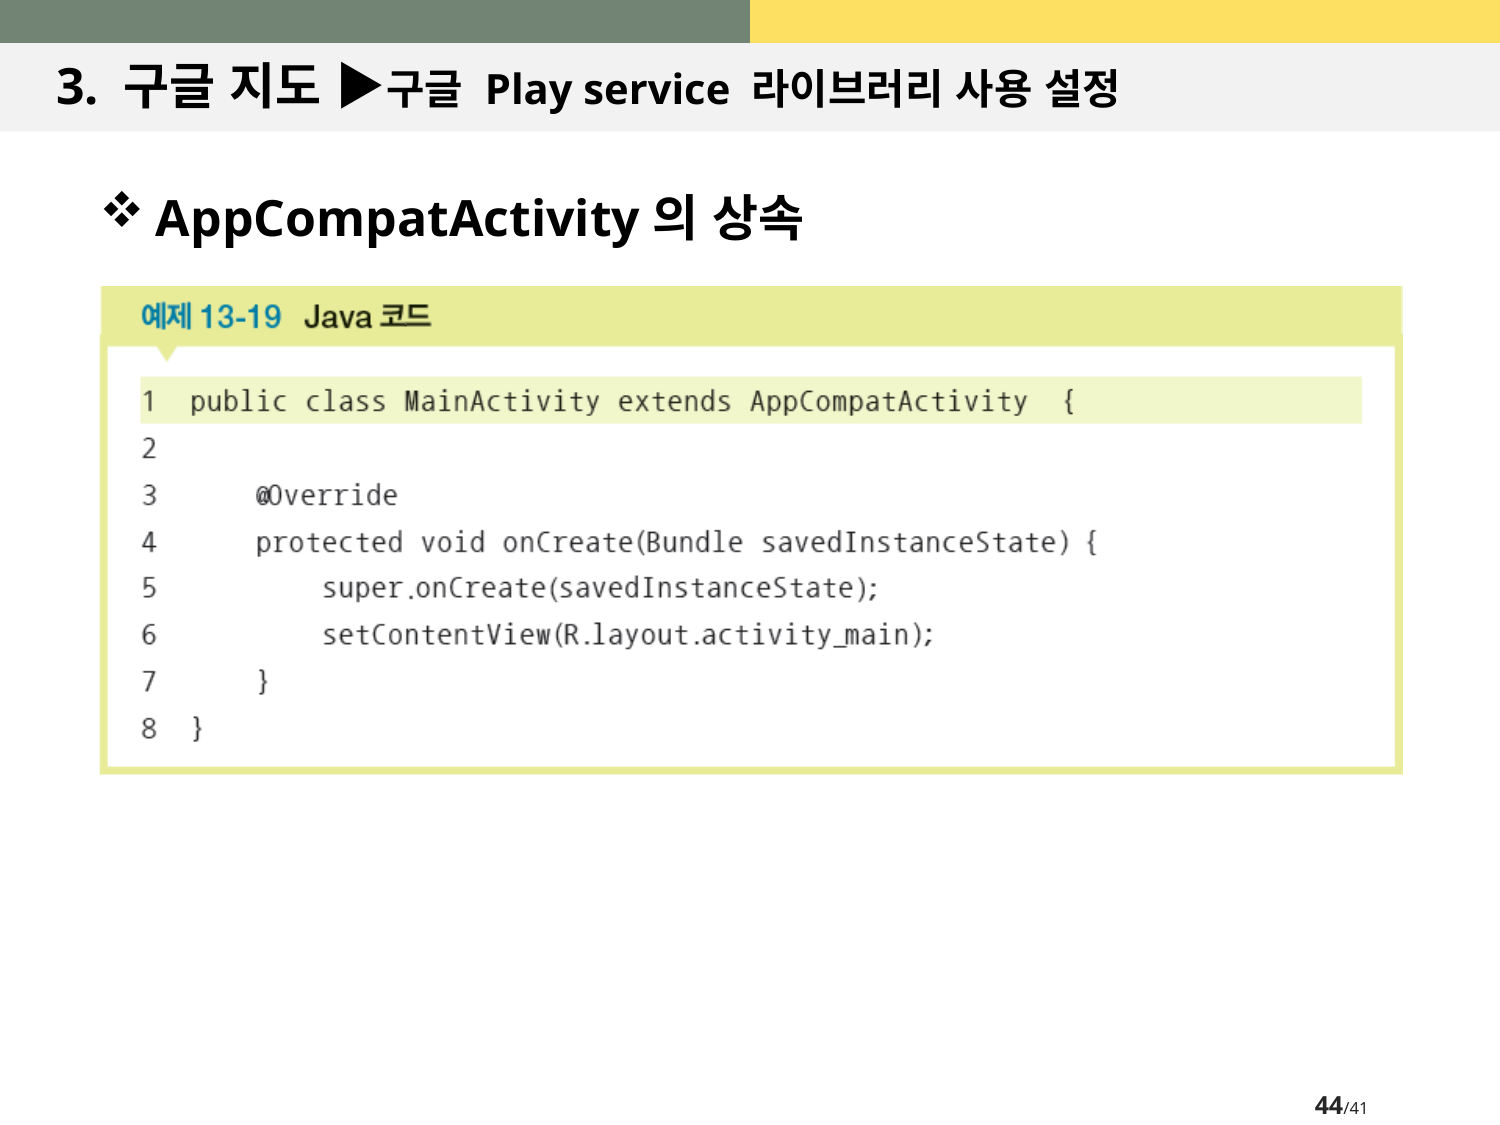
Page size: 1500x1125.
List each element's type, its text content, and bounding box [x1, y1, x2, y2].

picture [97, 286, 1403, 781]
list AppCompatActivity의 상속 [41, 172, 1459, 1048]
title 3. 구글 지도 ▶구글 Play service 라이브러리 사용 설정 [41, 42, 1459, 128]
